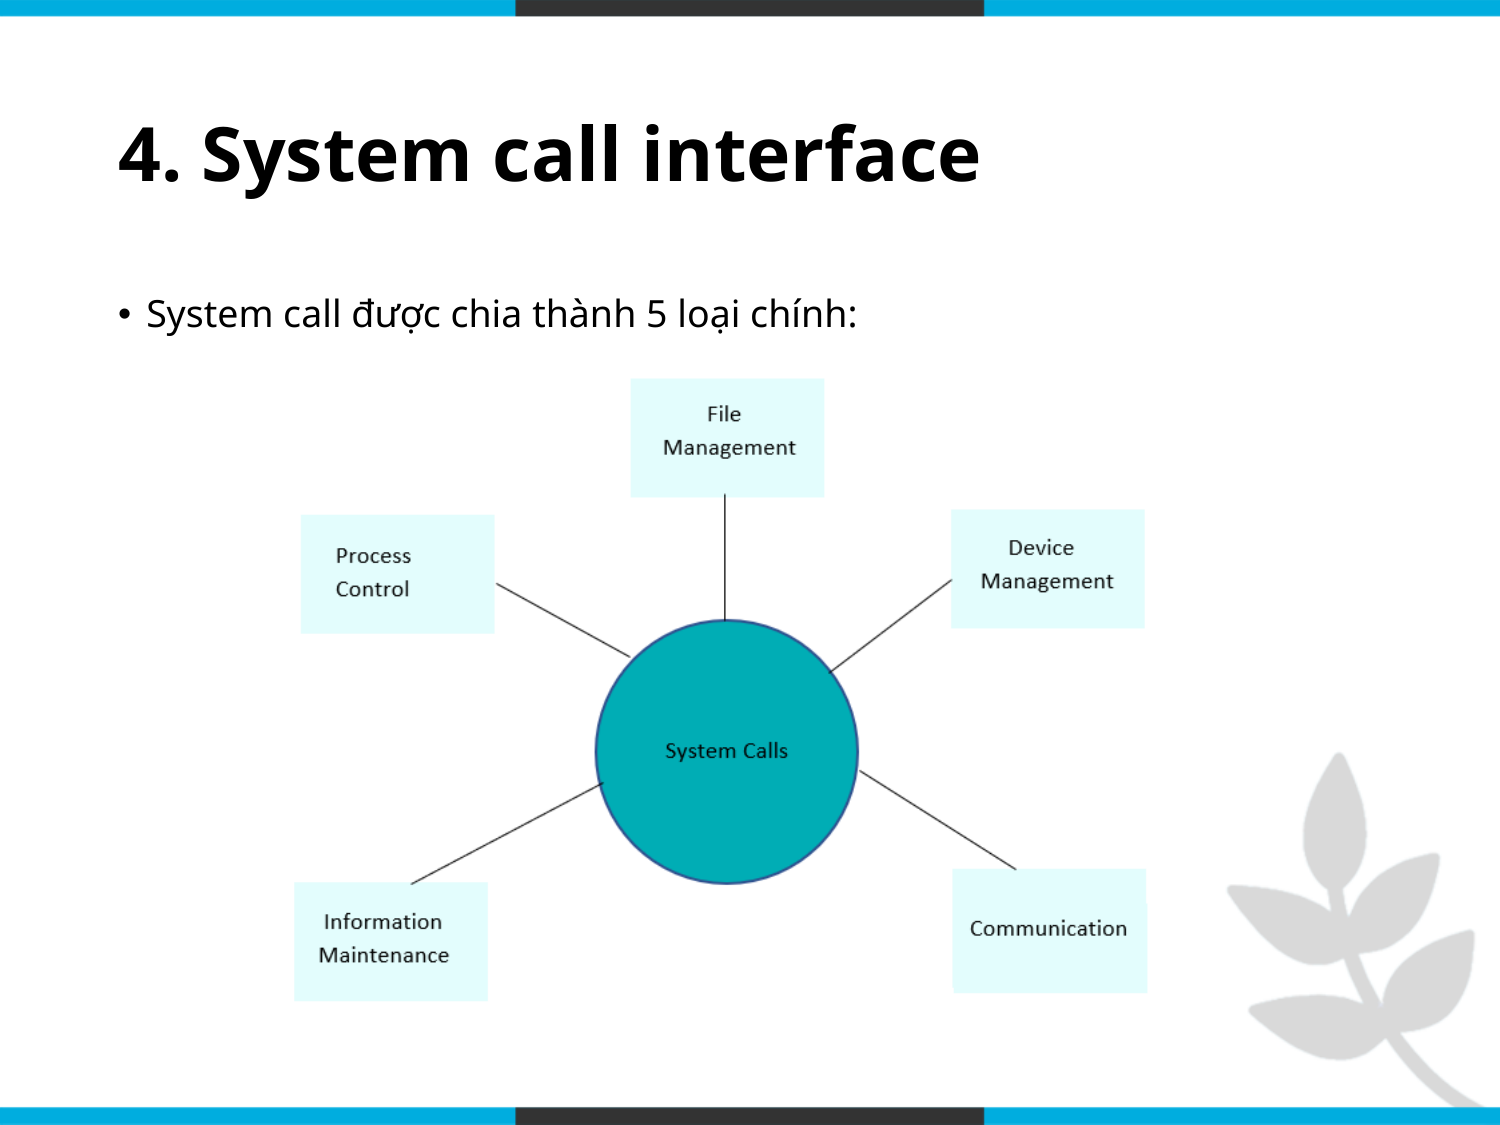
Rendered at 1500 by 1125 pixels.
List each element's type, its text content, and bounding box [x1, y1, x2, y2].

picture [0, 0, 1500, 1125]
title 4. System call interface [103, 48, 1397, 266]
list System call được chia thành 5 loại chính: [103, 287, 1397, 1002]
